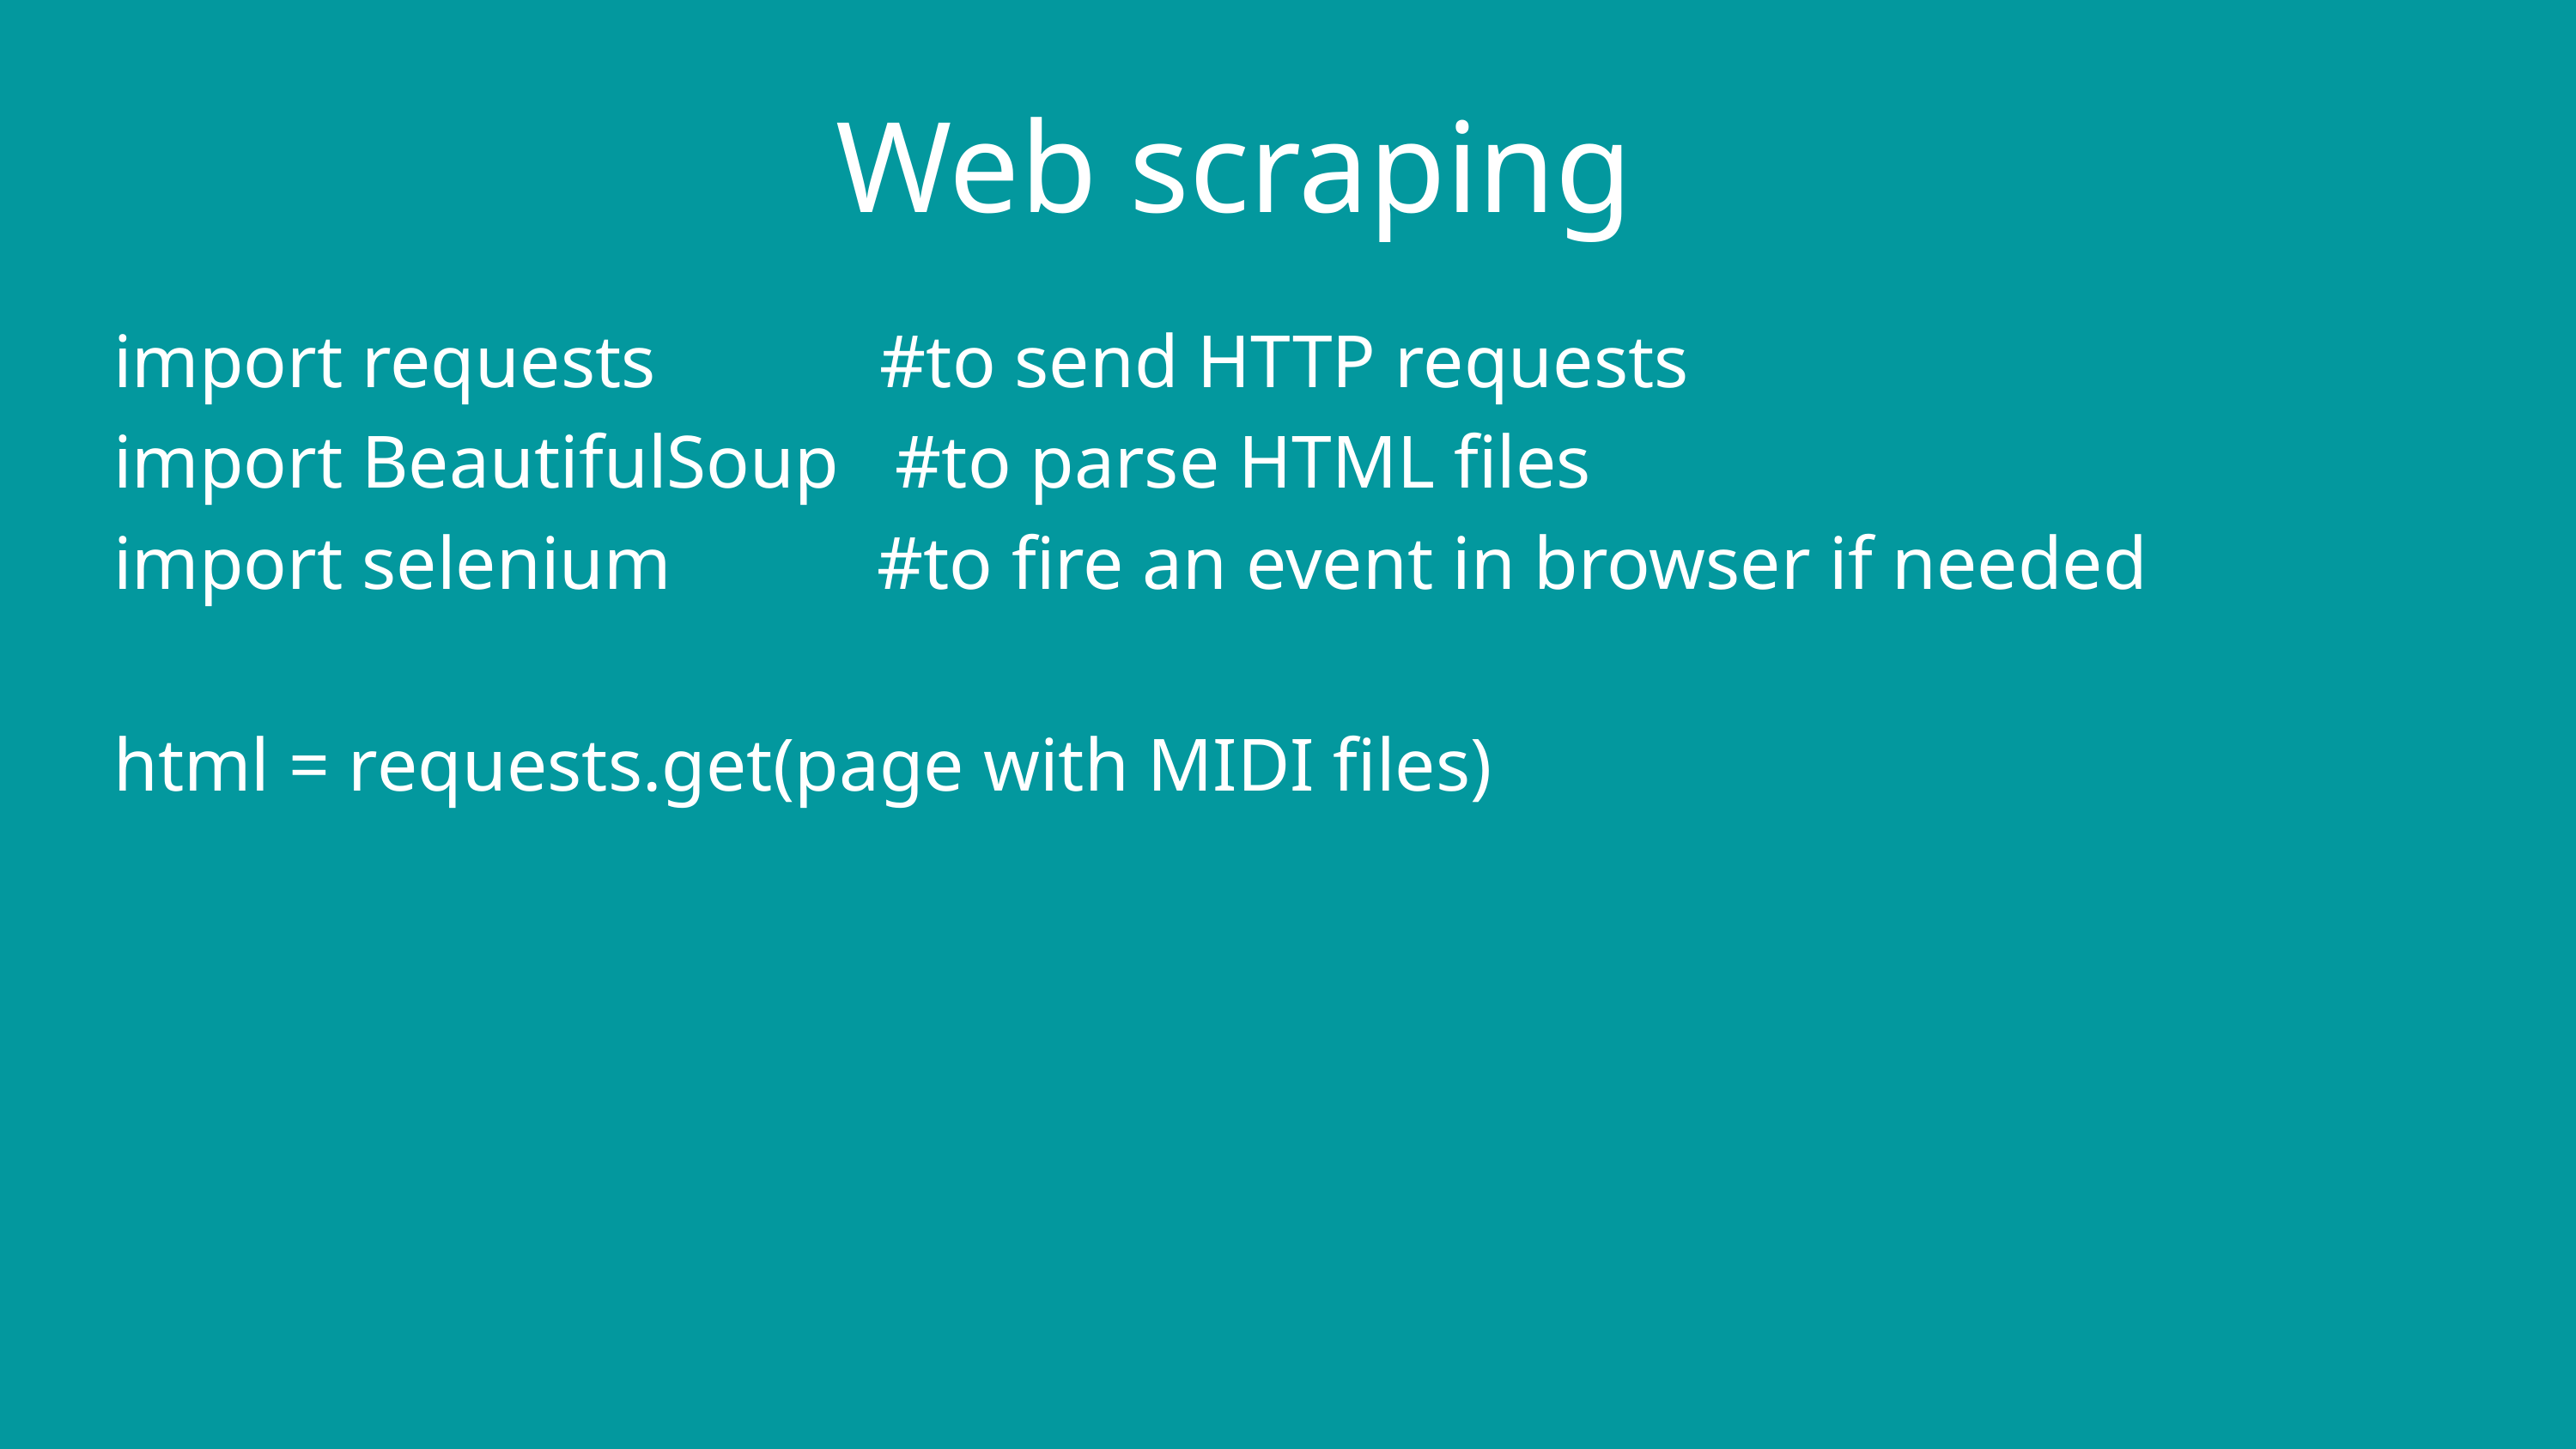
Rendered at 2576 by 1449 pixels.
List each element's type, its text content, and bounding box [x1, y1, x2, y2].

text_box import requests #to send HTTP requests import BeautifulSoup #to parse HTML files import selenium #to fire an event in browser if needed html = requests.get(page with MIDI files) [112, 300, 2165, 805]
text_box Web scraping [798, 62, 1671, 239]
